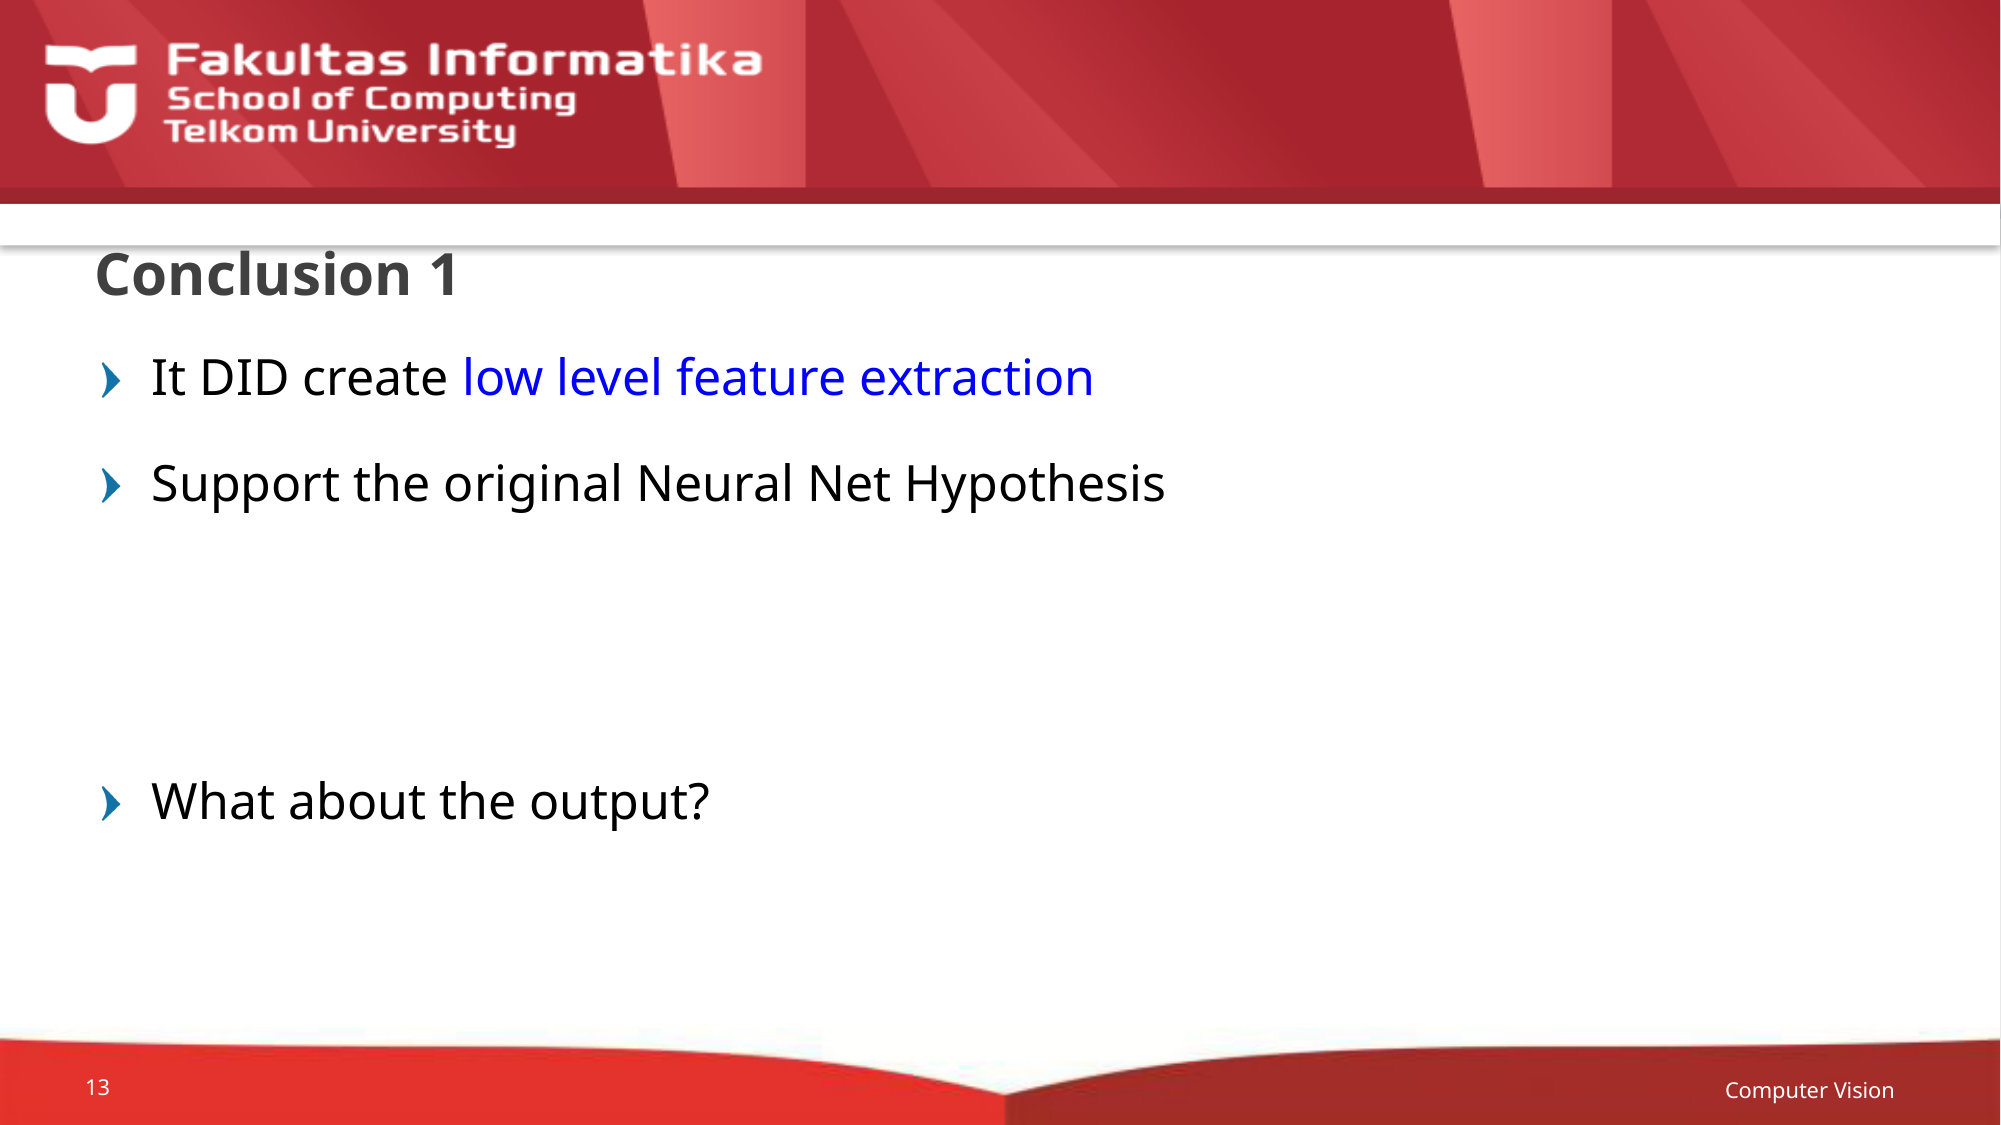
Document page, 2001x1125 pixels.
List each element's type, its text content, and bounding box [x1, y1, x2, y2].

slide_number 13 [85, 1058, 164, 1119]
picture [0, 0, 2001, 1125]
title Conclusion 1 [79, 219, 1901, 325]
list It DID create low level feature extraction Support the original Neural Net Hypothesis What about the output? [80, 329, 1902, 990]
picture [95, 351, 124, 400]
picture [95, 775, 124, 823]
list Computer Vision [1185, 1058, 1911, 1119]
picture [95, 457, 124, 505]
